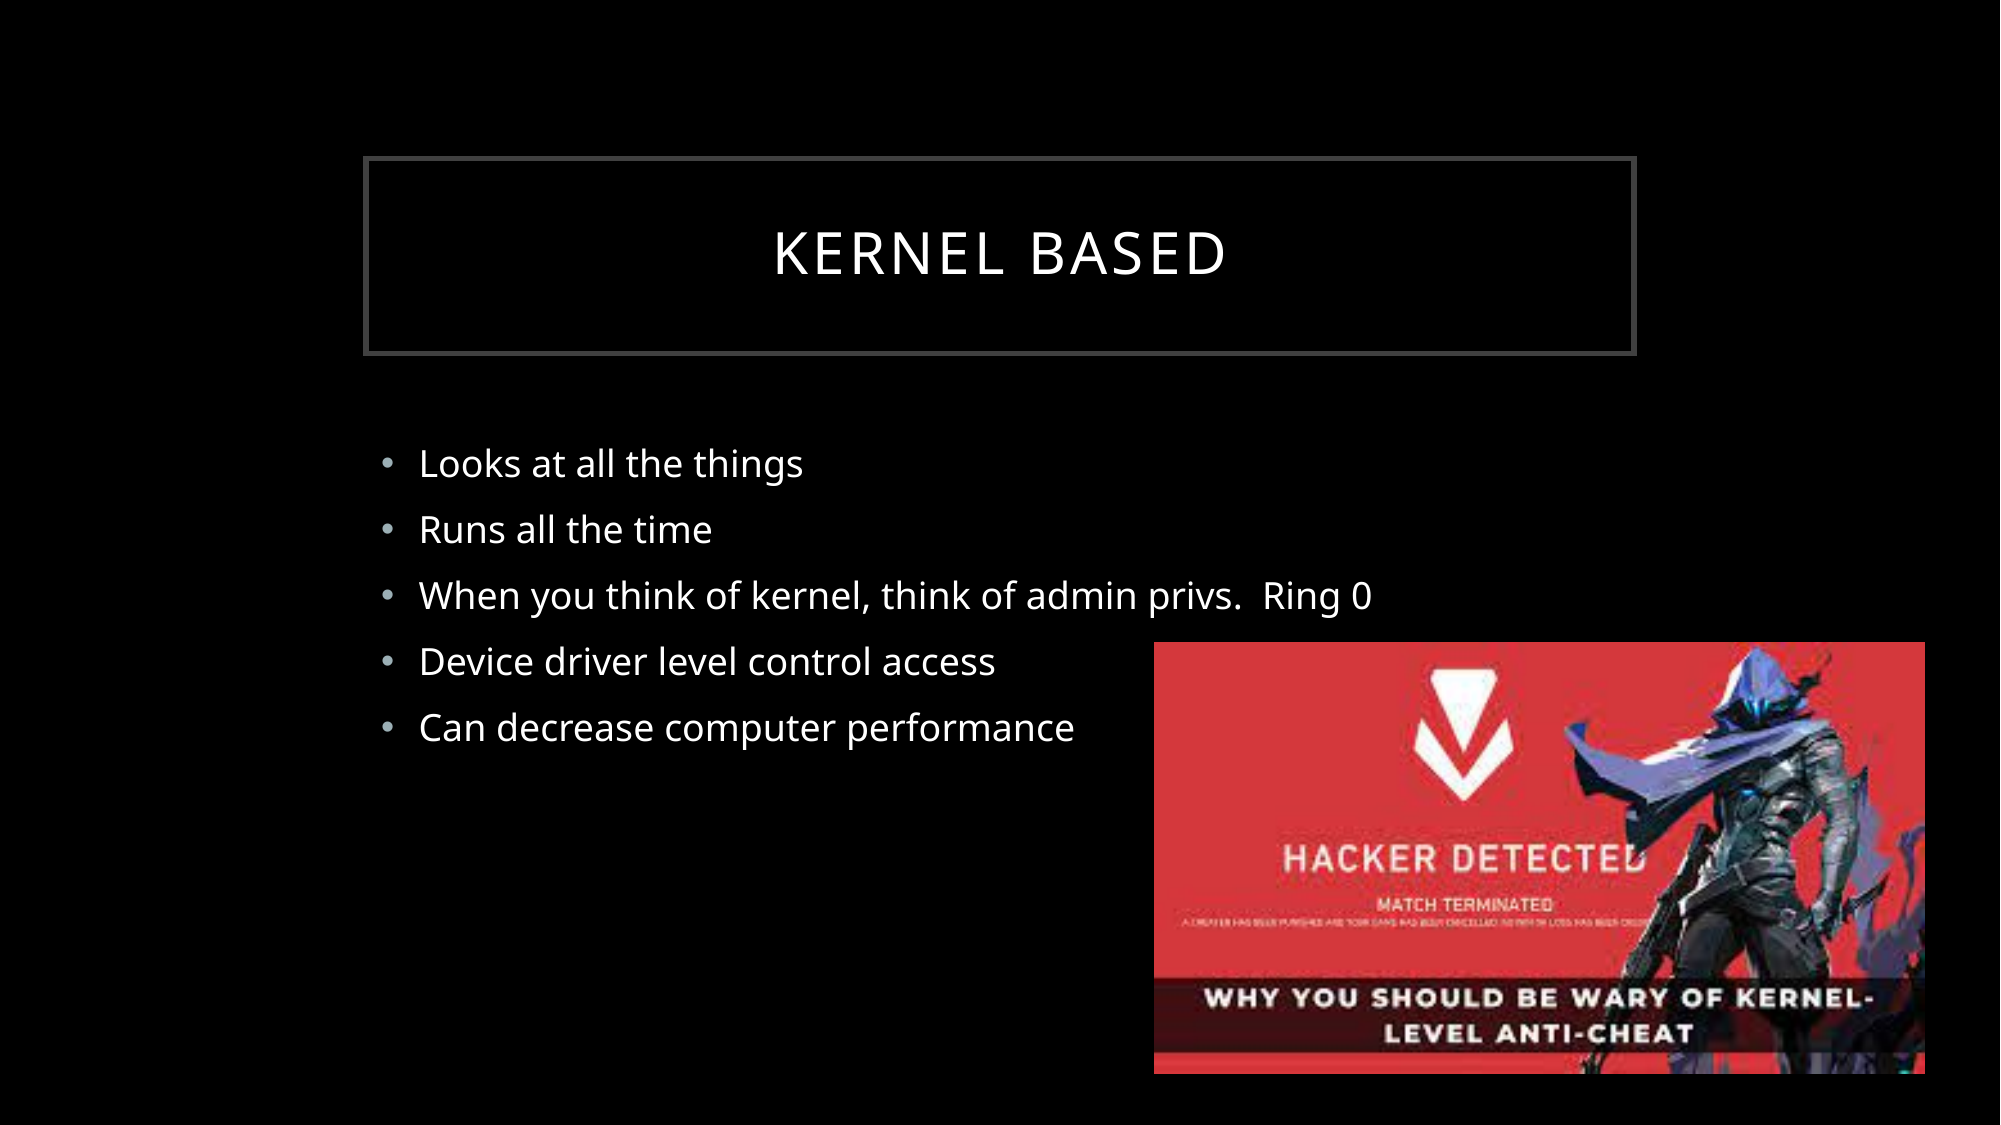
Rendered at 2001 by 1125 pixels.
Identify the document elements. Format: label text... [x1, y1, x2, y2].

picture [1154, 642, 1925, 1074]
list Looks at all the things Runs all the time When you think of kernel, think of admin privs. Ring 0 Device driver level control access Can decrease computer performance [366, 432, 1634, 942]
title Kernel based [363, 156, 1637, 356]
